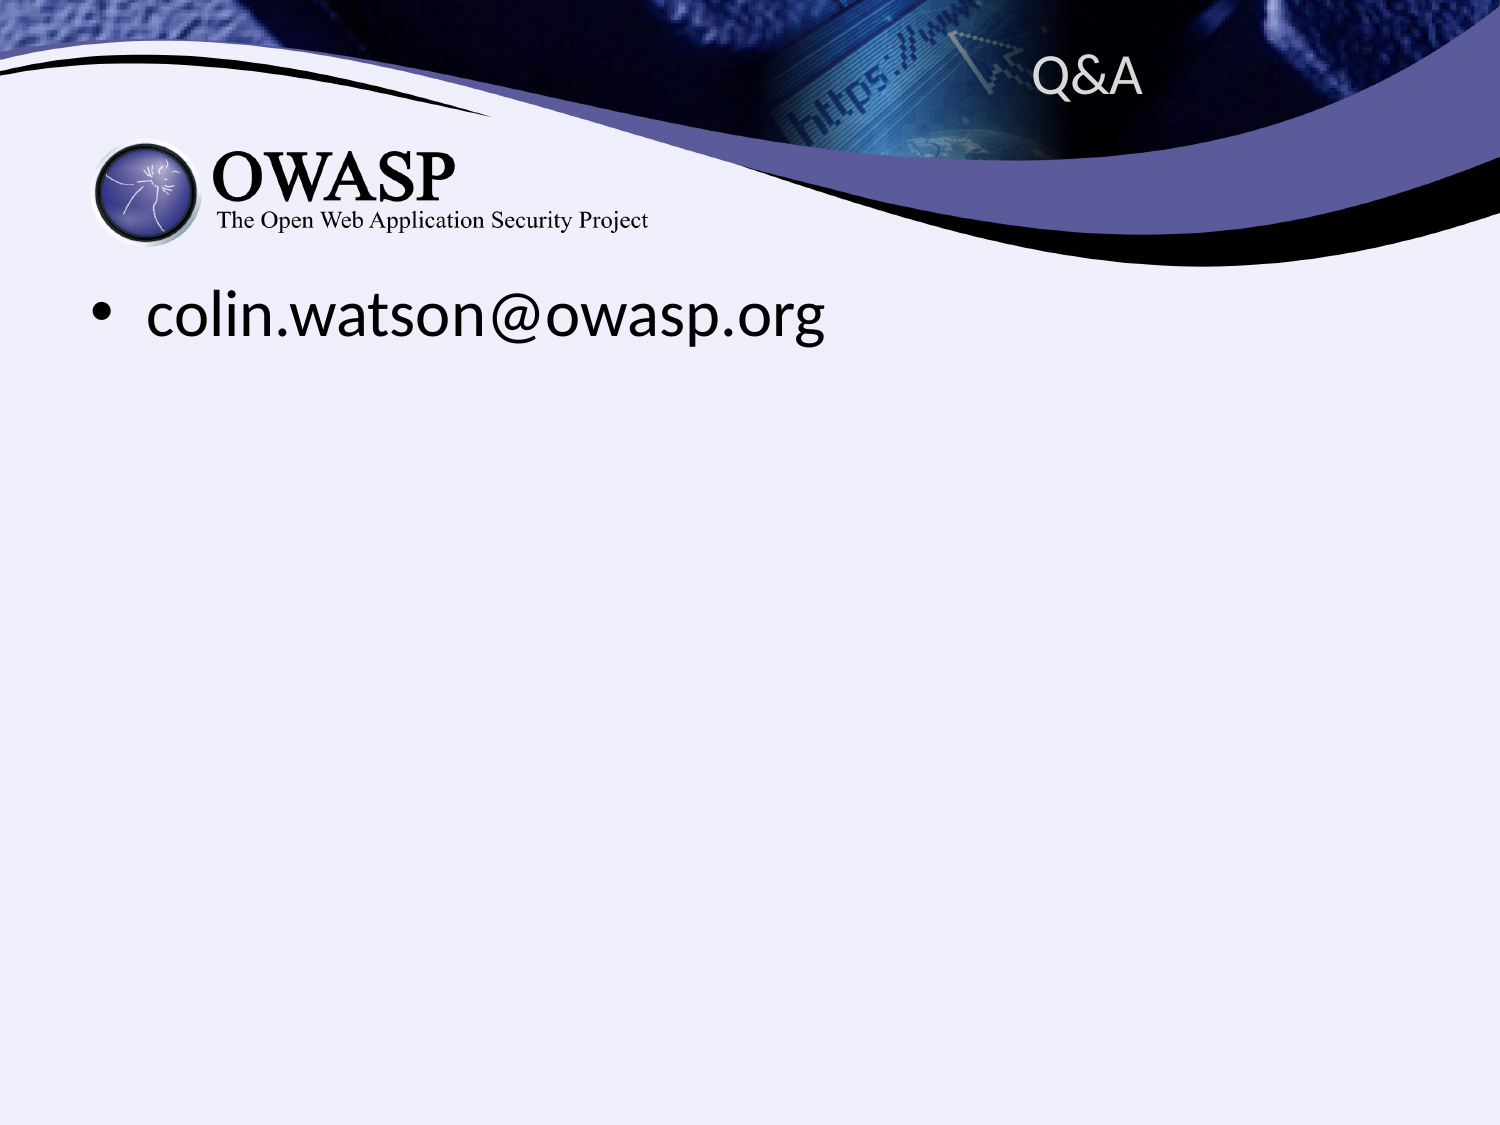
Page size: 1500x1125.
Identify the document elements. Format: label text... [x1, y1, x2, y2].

picture [0, 0, 1500, 1125]
list colin.watson@owasp.org [75, 262, 1425, 1005]
title Q&A [699, 12, 1475, 130]
